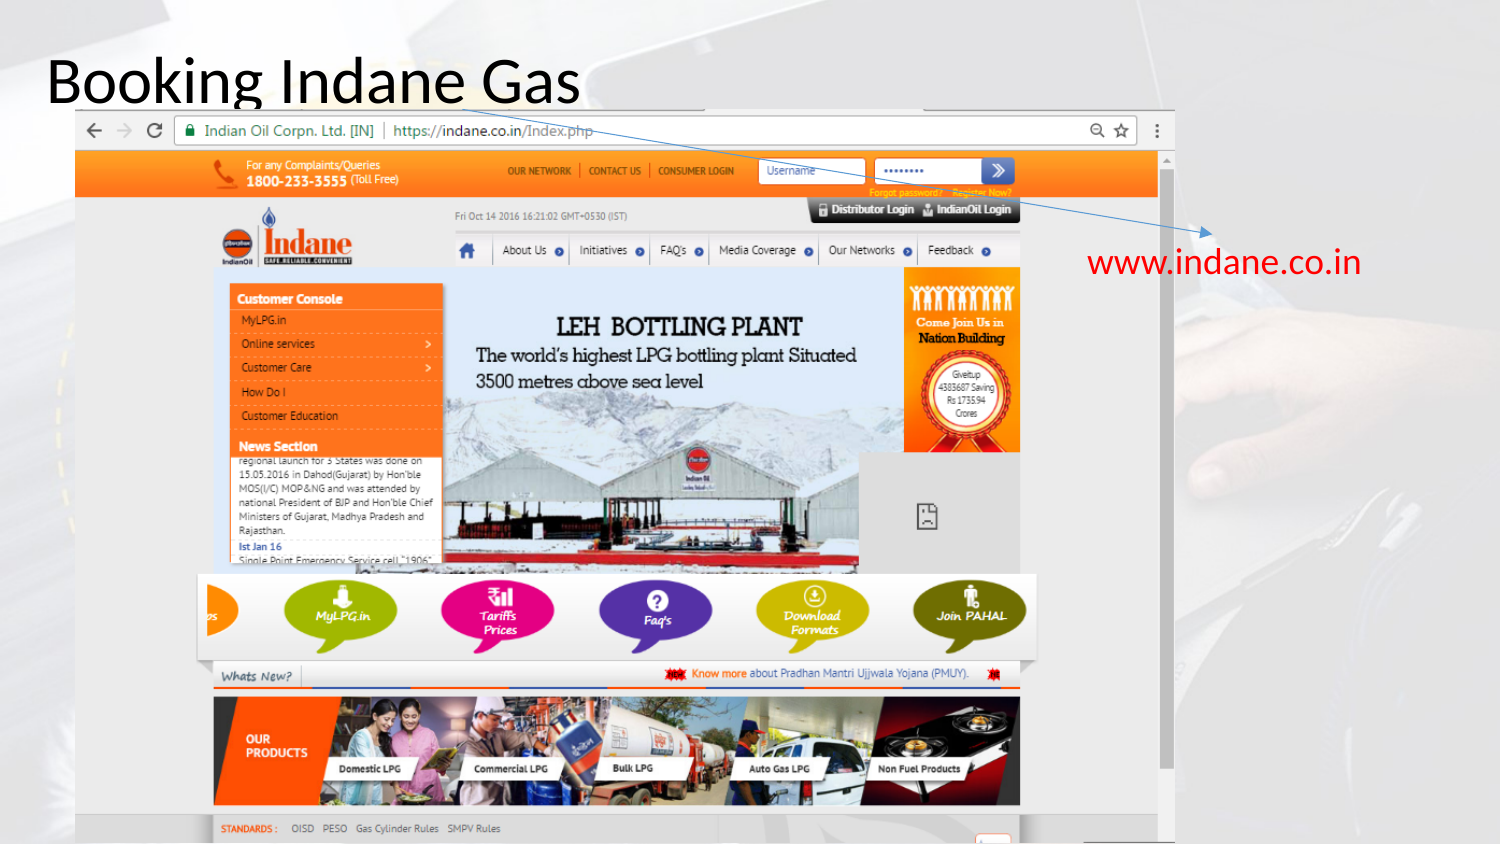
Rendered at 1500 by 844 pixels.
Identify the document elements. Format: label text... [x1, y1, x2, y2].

picture [0, 0, 1500, 844]
text_box www.indane.co.in [1175, 229, 1498, 290]
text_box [462, 109, 1213, 235]
title Booking Indane Gas [0, 0, 1344, 163]
